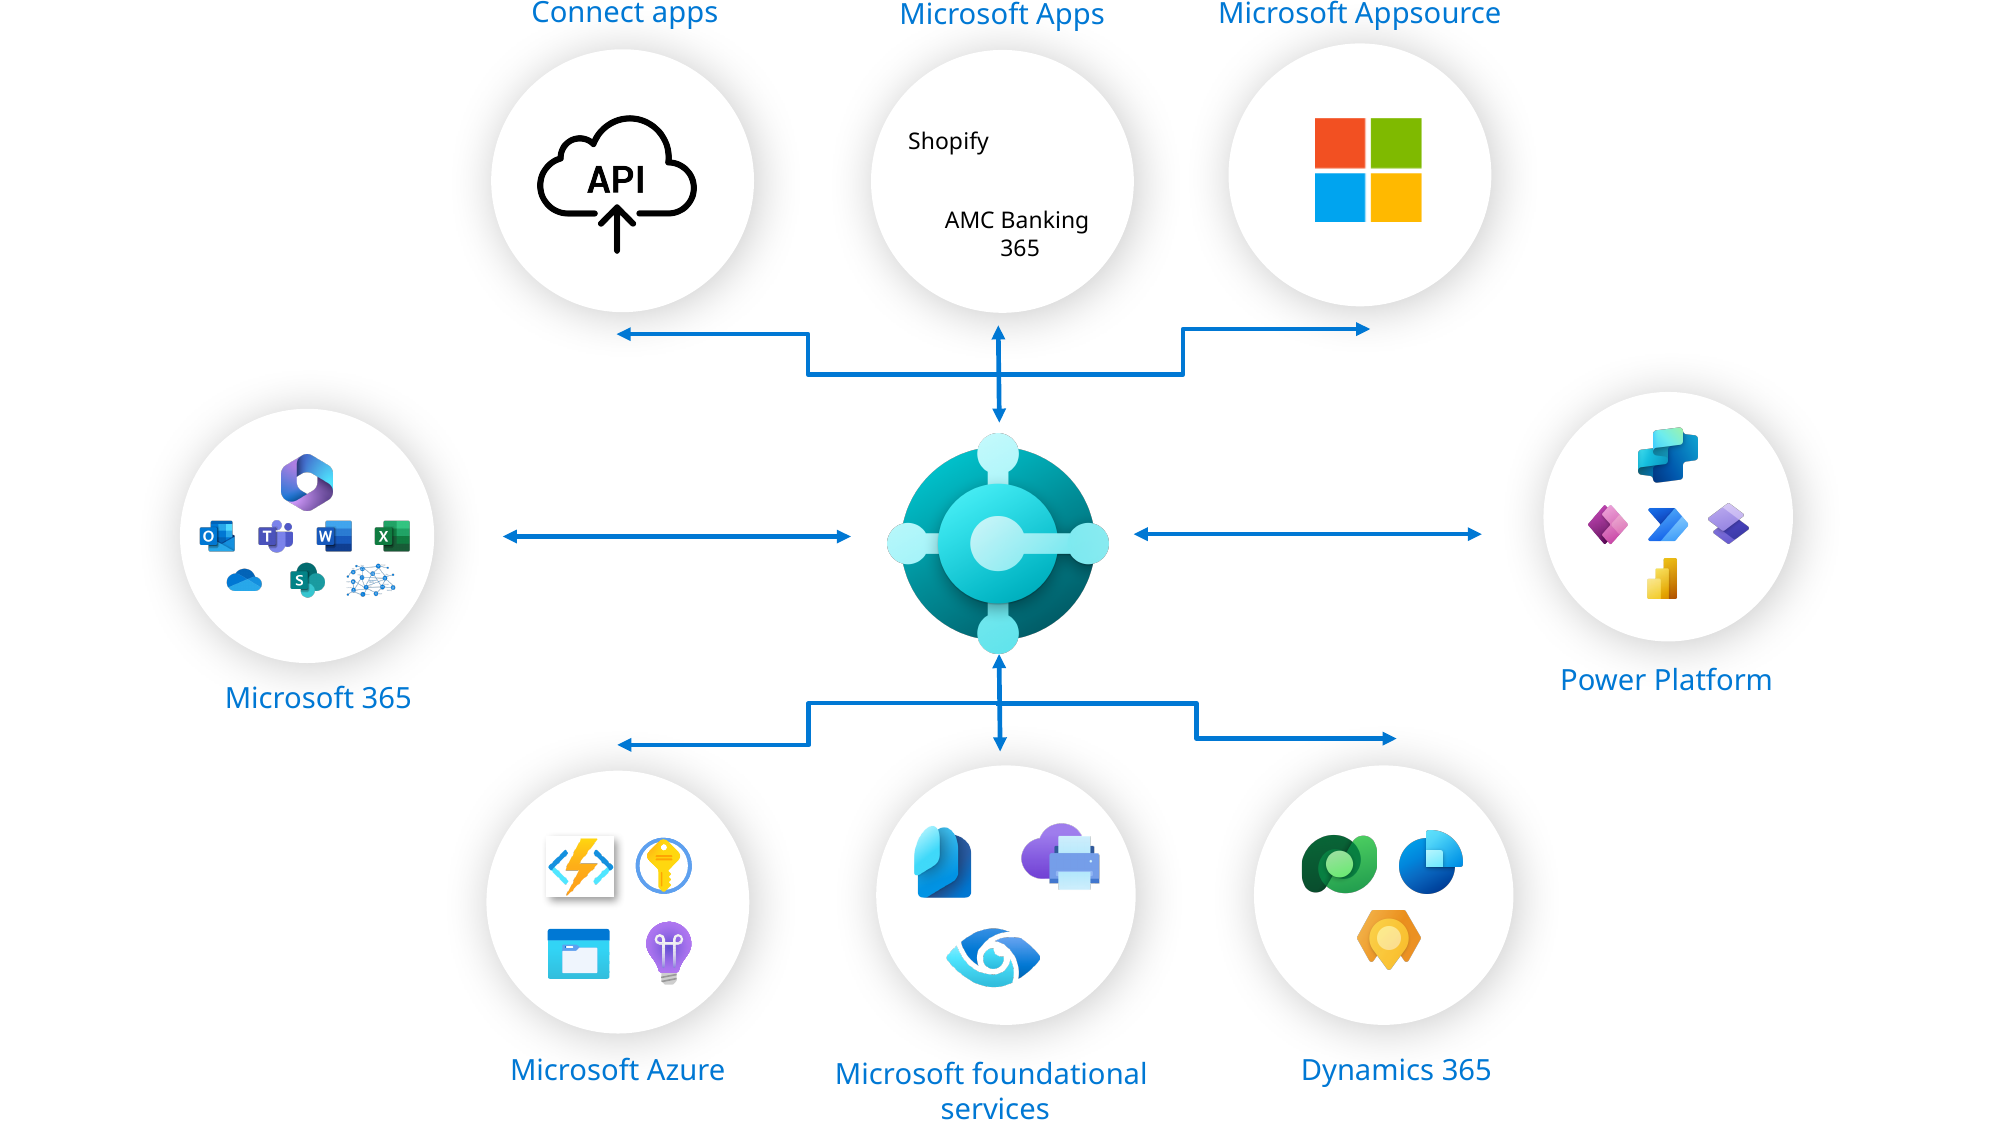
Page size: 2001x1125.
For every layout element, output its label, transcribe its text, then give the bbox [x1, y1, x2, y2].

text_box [616, 325, 1371, 423]
text_box Dynamics 365 [1298, 1050, 1550, 1086]
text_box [1156, 0, 1568, 307]
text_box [1587, 424, 1749, 599]
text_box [848, 0, 1156, 314]
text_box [617, 653, 1397, 752]
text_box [471, 0, 779, 313]
picture [887, 432, 1110, 653]
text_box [1253, 765, 1514, 1026]
text_box Power Platform [1513, 661, 1820, 697]
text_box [464, 770, 692, 1087]
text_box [164, 408, 472, 715]
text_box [692, 765, 1298, 1125]
text_box [1542, 391, 1794, 643]
